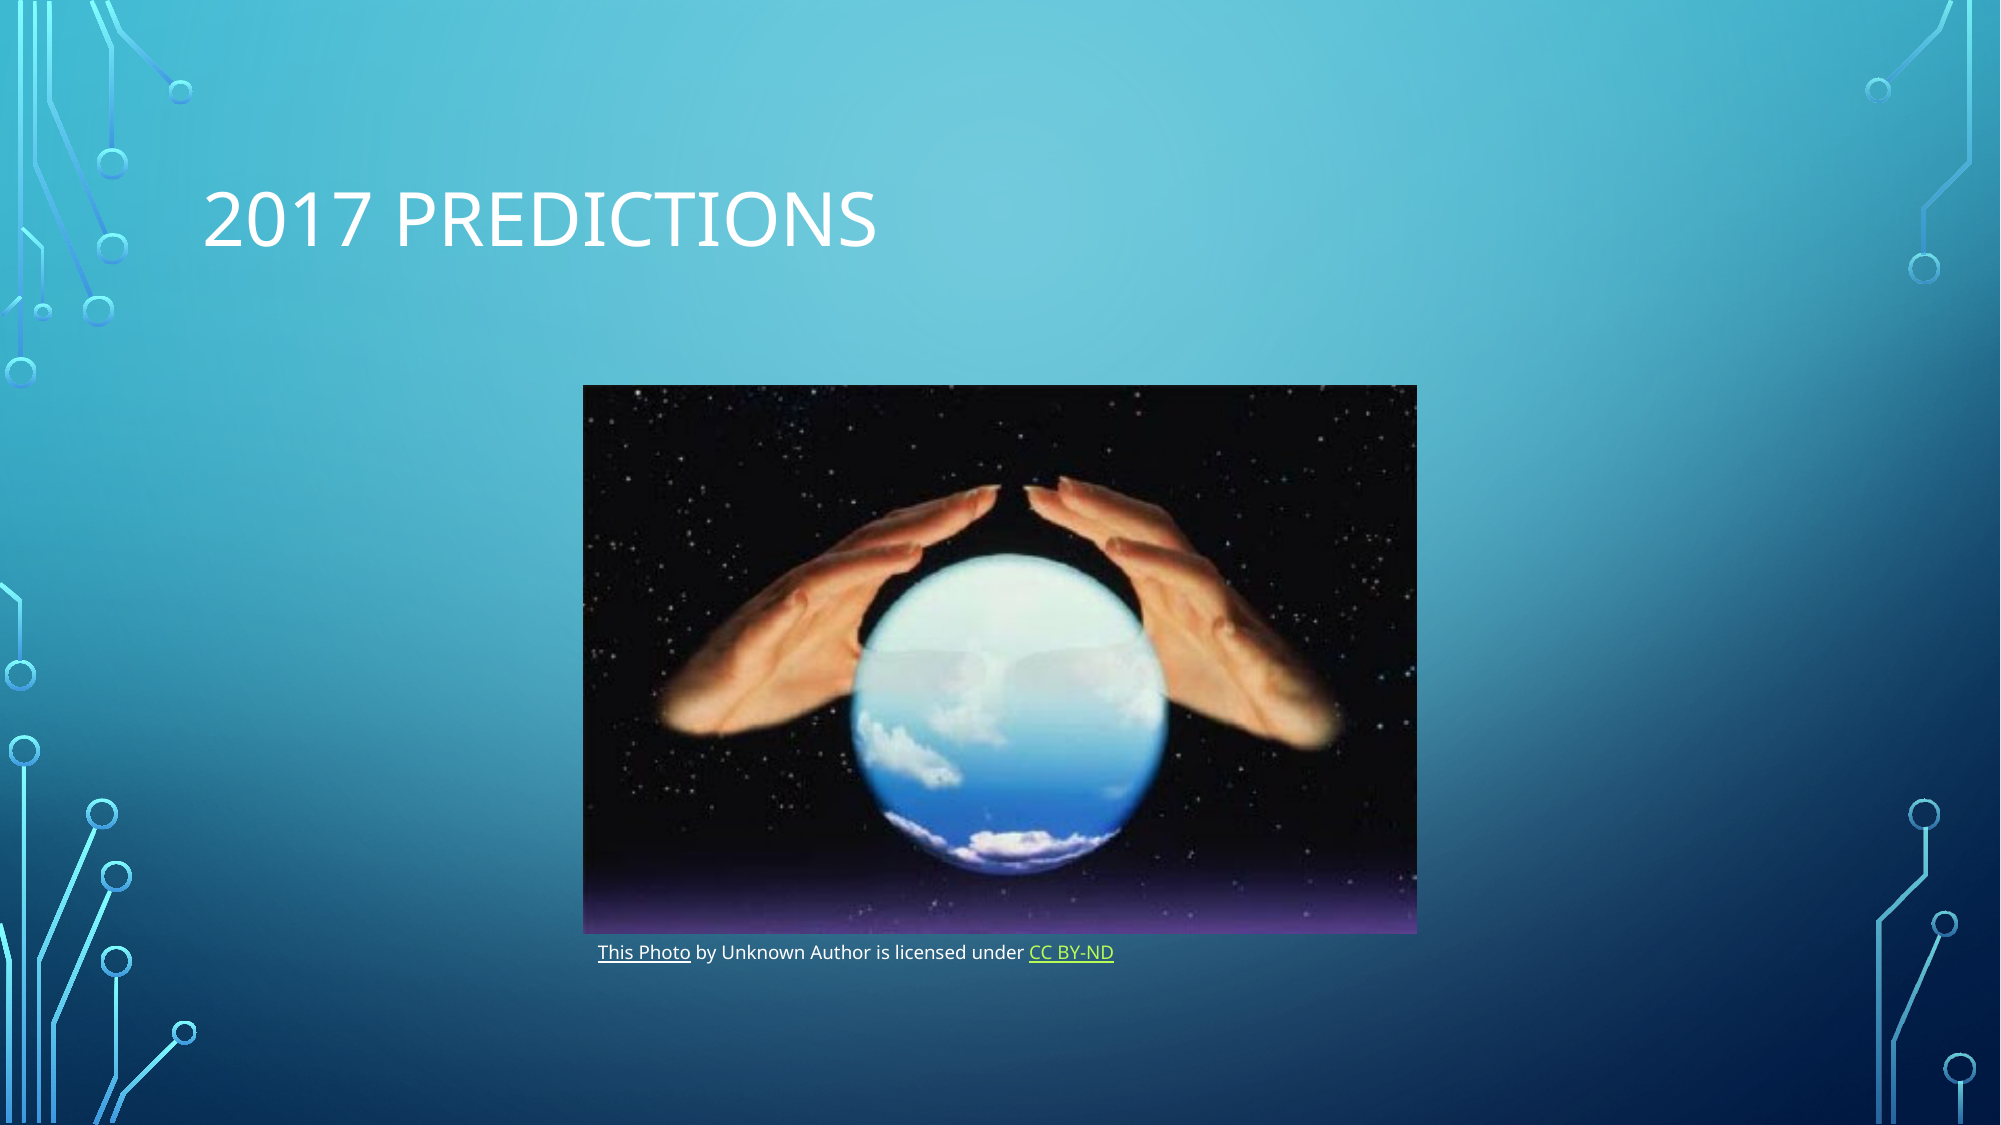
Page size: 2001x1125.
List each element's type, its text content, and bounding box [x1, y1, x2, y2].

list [582, 385, 1417, 934]
title 2017 Predictions [187, 101, 1813, 344]
text_box This Photo by Unknown Author is licensed under CC BY-ND [583, 934, 1417, 974]
